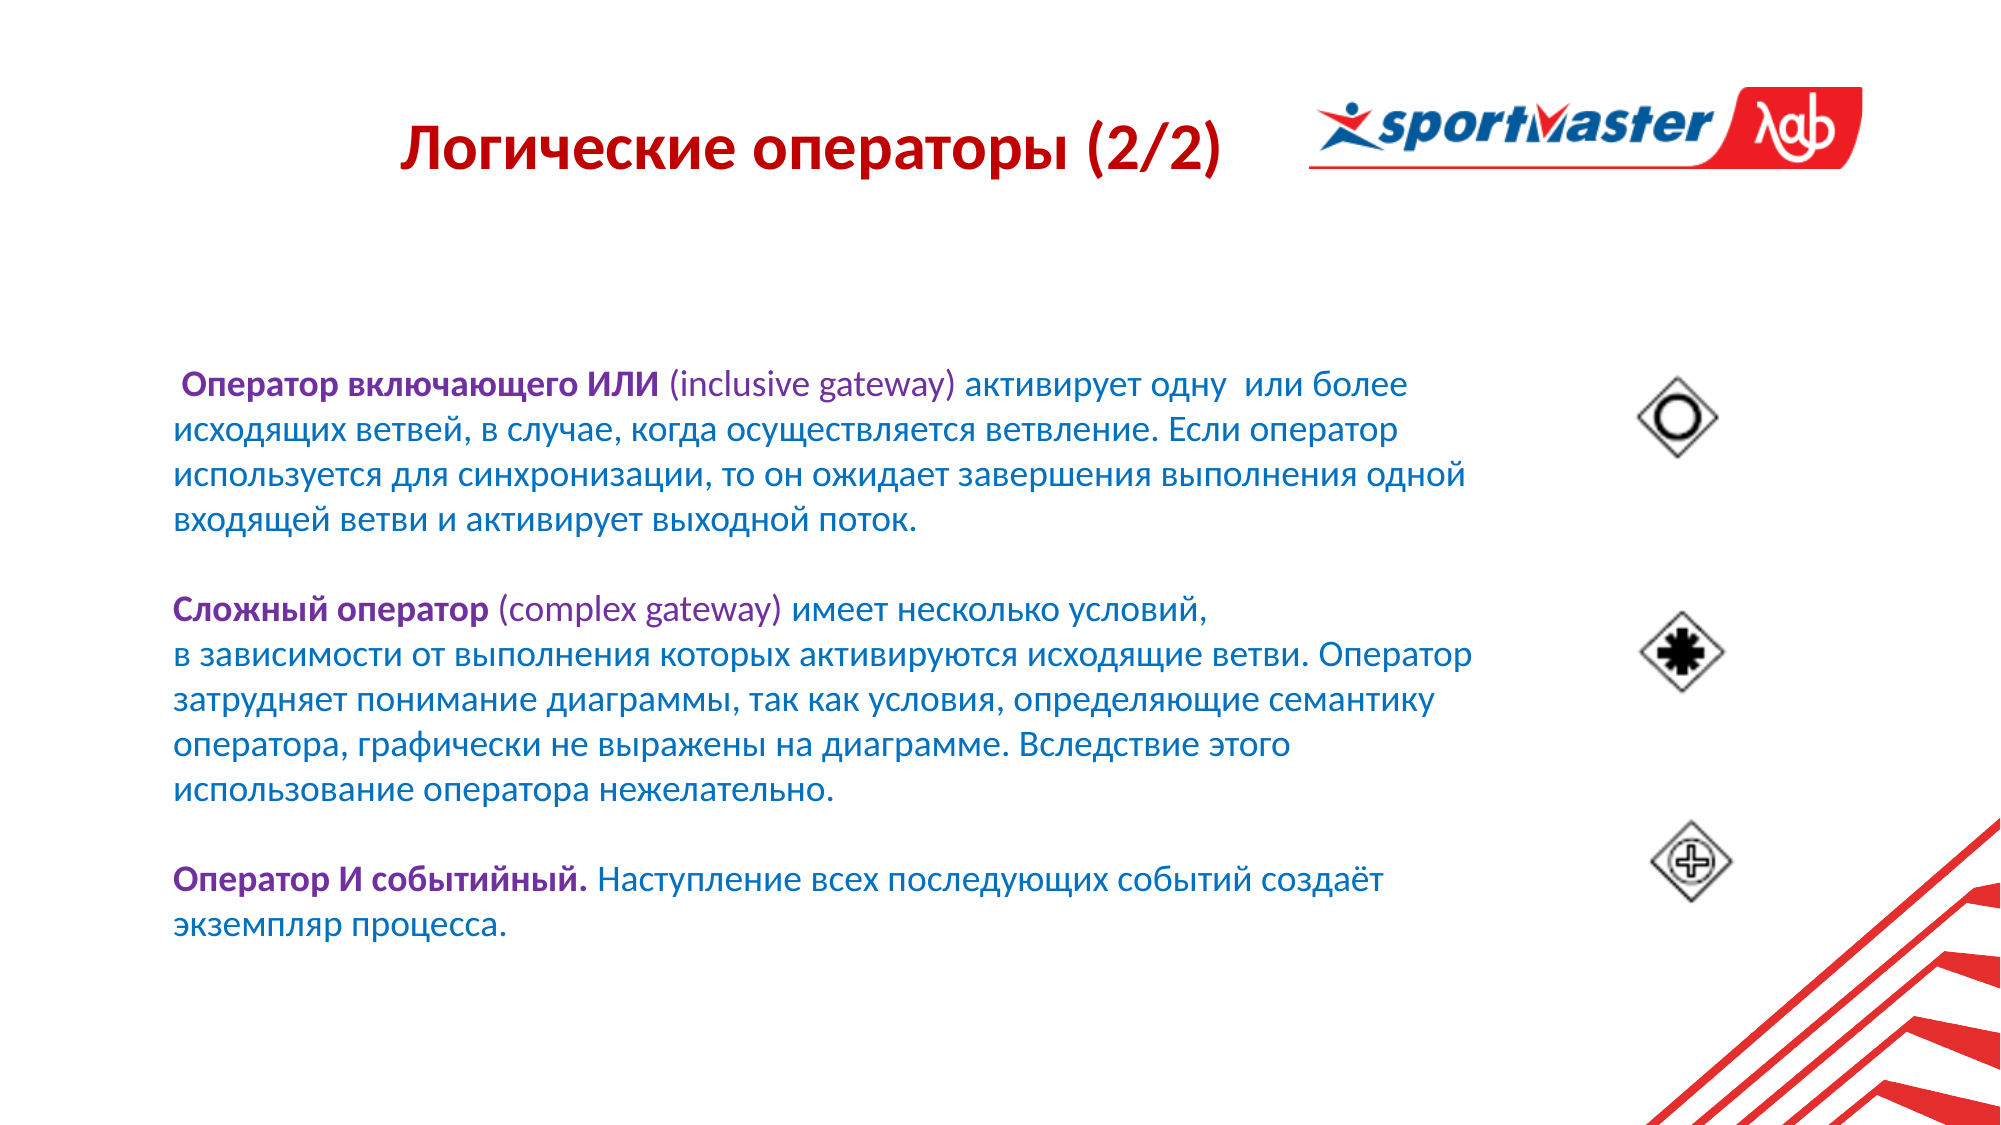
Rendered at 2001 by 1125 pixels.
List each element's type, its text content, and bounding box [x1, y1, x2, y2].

picture [1634, 610, 1730, 698]
picture [1625, 371, 1730, 462]
picture [1609, 808, 2001, 1125]
text_box Логические операторы (2/2) [386, 95, 1330, 191]
text_box Оператор включающего ИЛИ (inclusive gateway) активирует одну или более исходящих ветвей, в случае, когда осуществляется ветвление. Если оператор используется для синхронизации, то он ожидает завершения выполнения одной входящей ветви и активирует выходной поток. Сложный оператор (complex gateway) имеет несколько условий, в зависимости от выполнения которых активируются исходящие ветви. Оператор затрудняет понимание диаграммы, так как условия, определяющие семантику оператора, графически не выражены на диаграмме. Вследствие этого использование оператора нежелательно. Оператор И событийный. Наступление всех последующих событий создаёт экземпляр процесса. [158, 351, 1496, 951]
